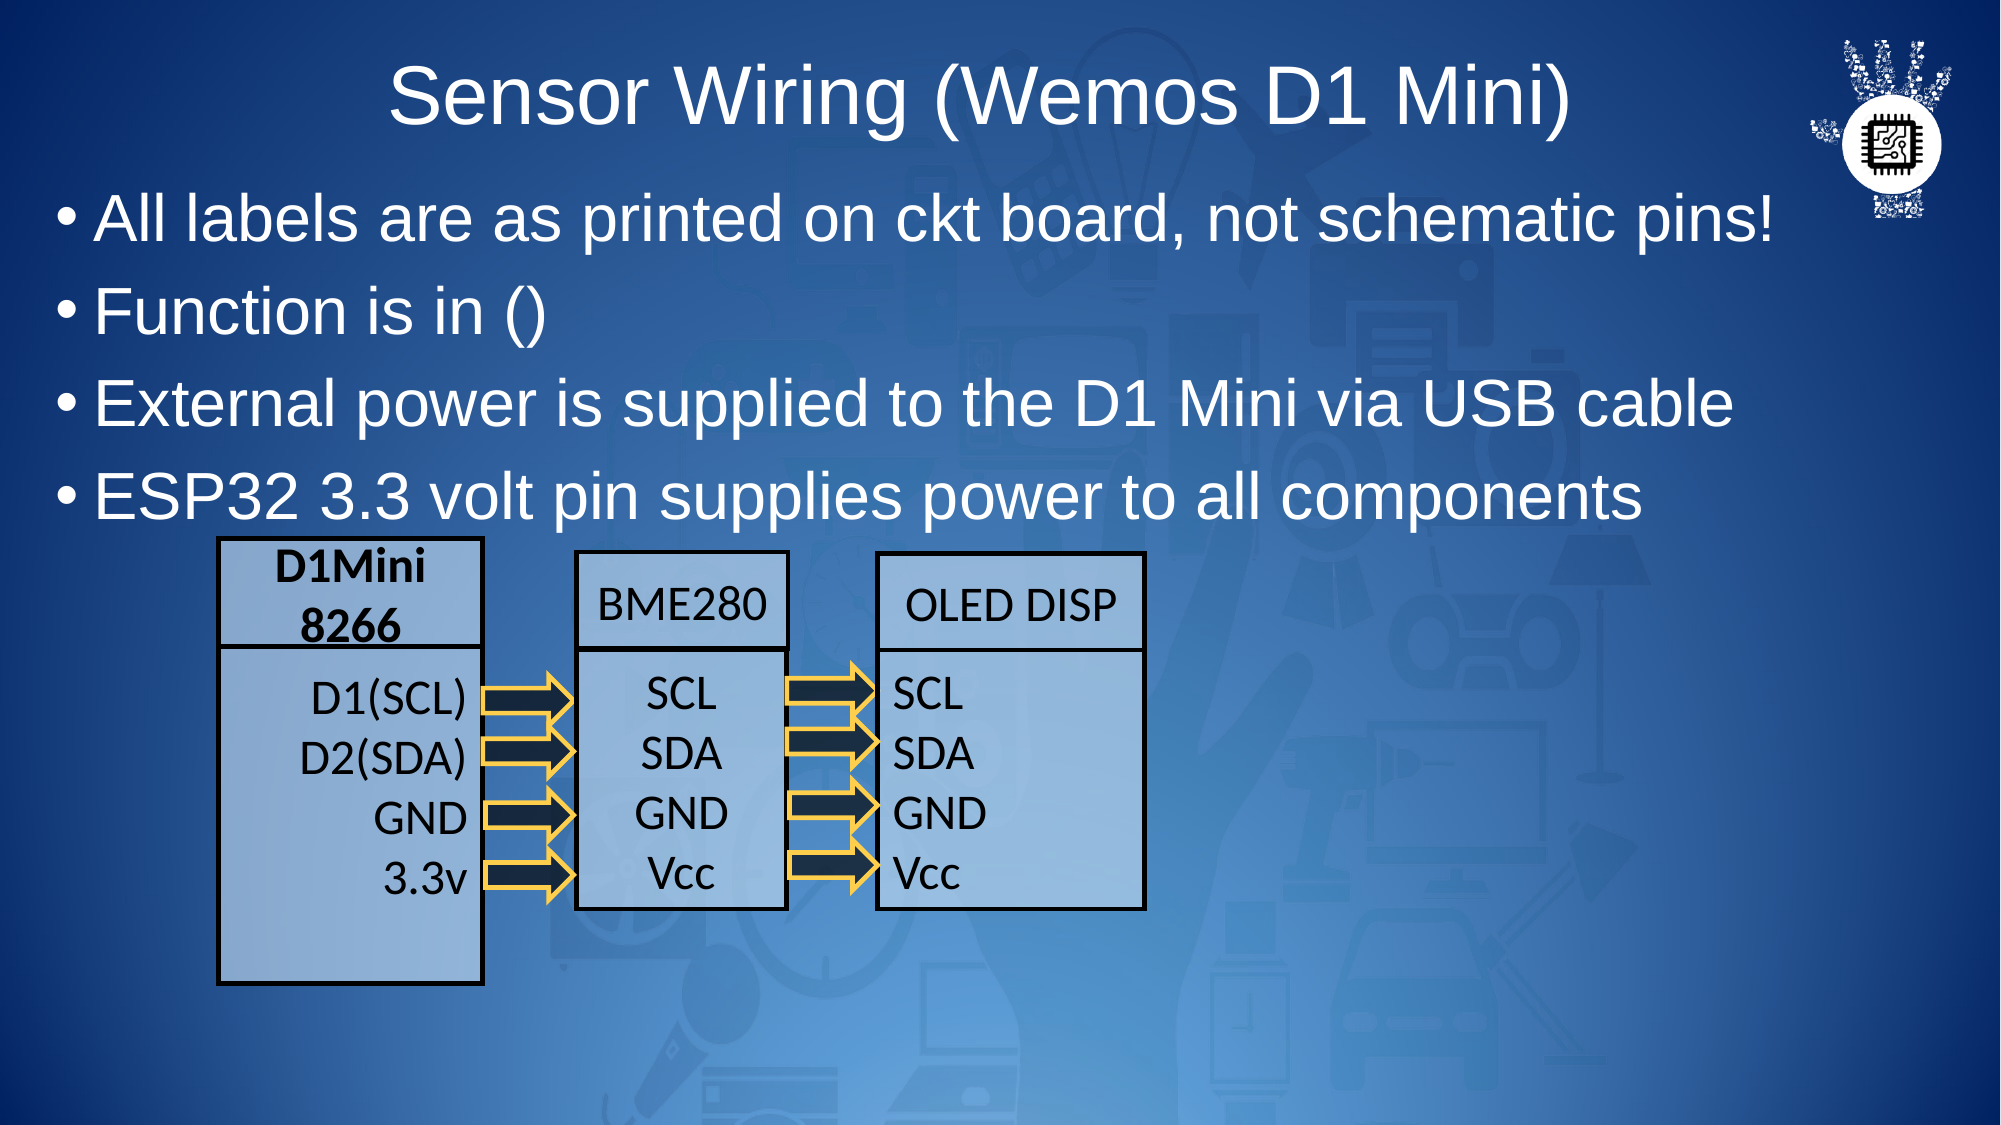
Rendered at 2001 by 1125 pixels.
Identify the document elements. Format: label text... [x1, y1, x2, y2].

text_box [484, 847, 576, 903]
text_box SCL SDA GND Vcc [877, 651, 1146, 910]
text_box [788, 777, 880, 833]
text_box [481, 673, 575, 726]
list All labels are as printed on ckt board, not schematic pins! Function is in () External power is supplied to the D1 Mini via USB cable ESP32 3.3 volt pin supplies power to all components [40, 176, 1821, 1125]
picture [0, 0, 2001, 1125]
text_box OLED DISP [877, 552, 1146, 651]
text_box D1Mini 8266 [217, 538, 484, 647]
text_box [788, 837, 880, 893]
text_box [481, 723, 576, 779]
text_box [484, 787, 576, 843]
text_box [785, 663, 877, 716]
title Sensor Wiring (Wemos D1 Mini) [33, 3, 1928, 191]
text_box D1(SCL) D2(SDA) GND 3.3v [217, 647, 484, 984]
text_box SCL SDA GND Vcc [575, 650, 788, 910]
text_box [785, 713, 880, 769]
text_box BME280 [575, 551, 789, 650]
